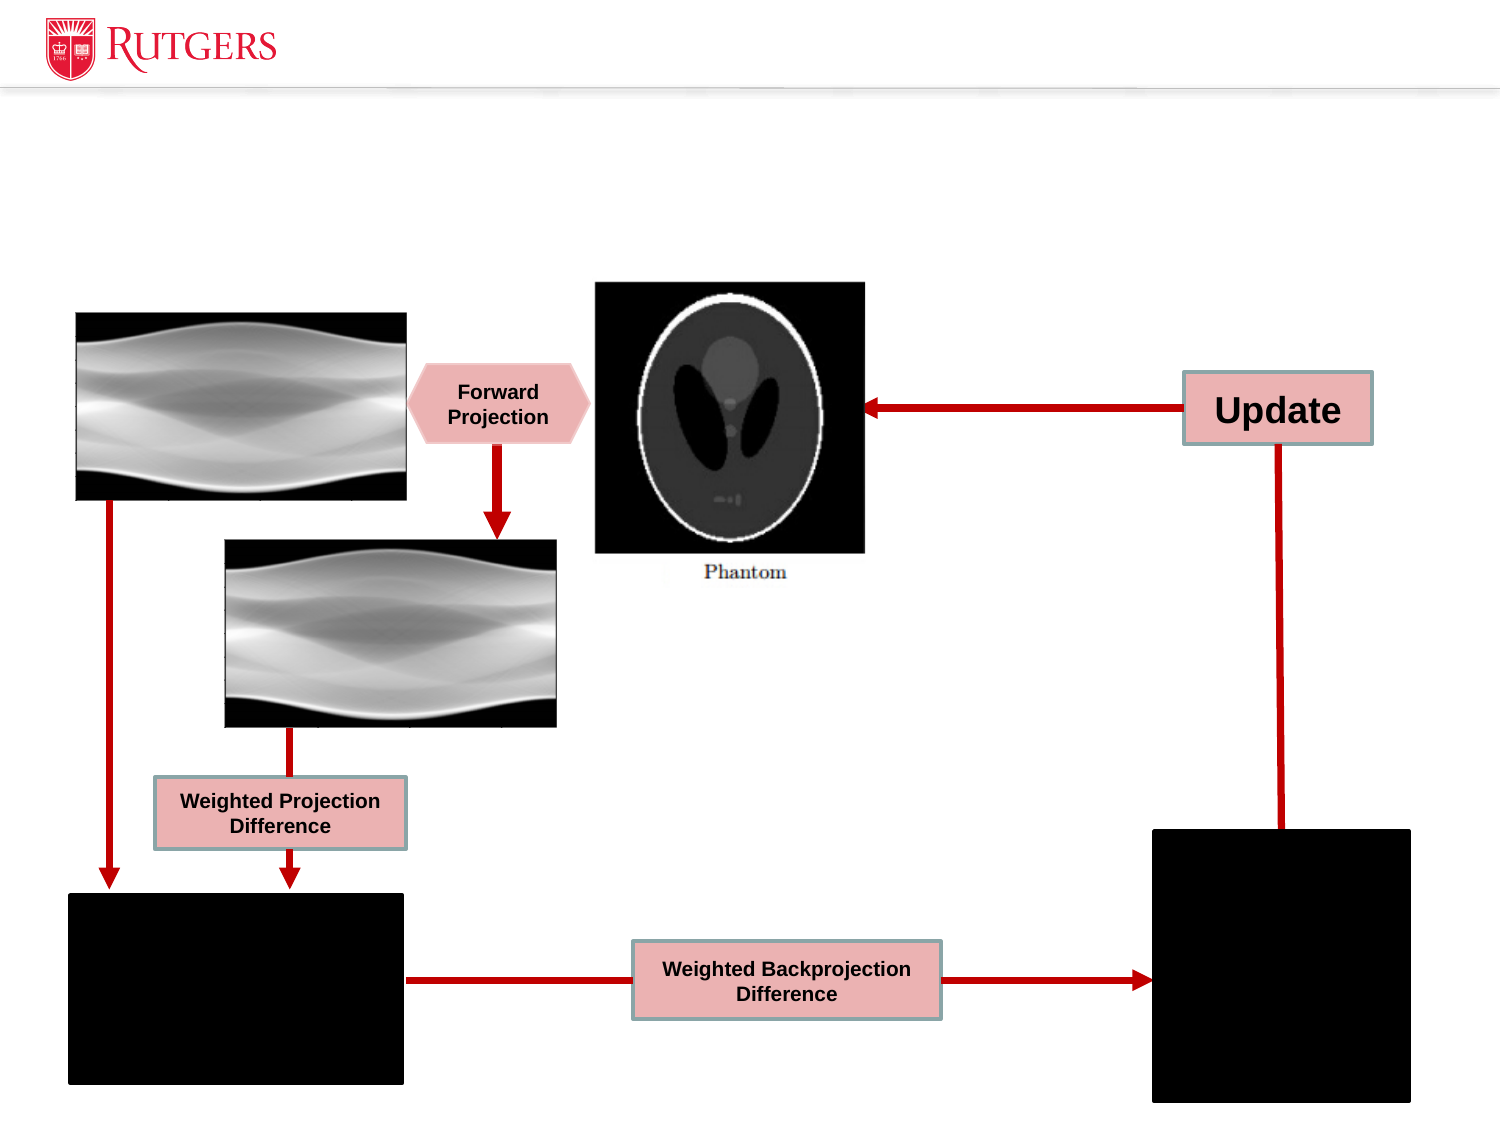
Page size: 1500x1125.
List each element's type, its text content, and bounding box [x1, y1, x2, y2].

text_box Weighted Backprojection Difference [631, 939, 943, 1021]
text_box Weighted Projection Difference [153, 775, 408, 851]
text_box [1152, 829, 1411, 1103]
picture [46, 18, 276, 81]
text_box [68, 893, 404, 1085]
picture [591, 276, 866, 590]
text_box Forward Projection [412, 360, 585, 446]
text_box Update [1182, 370, 1374, 446]
picture [74, 312, 407, 501]
picture [224, 539, 557, 728]
